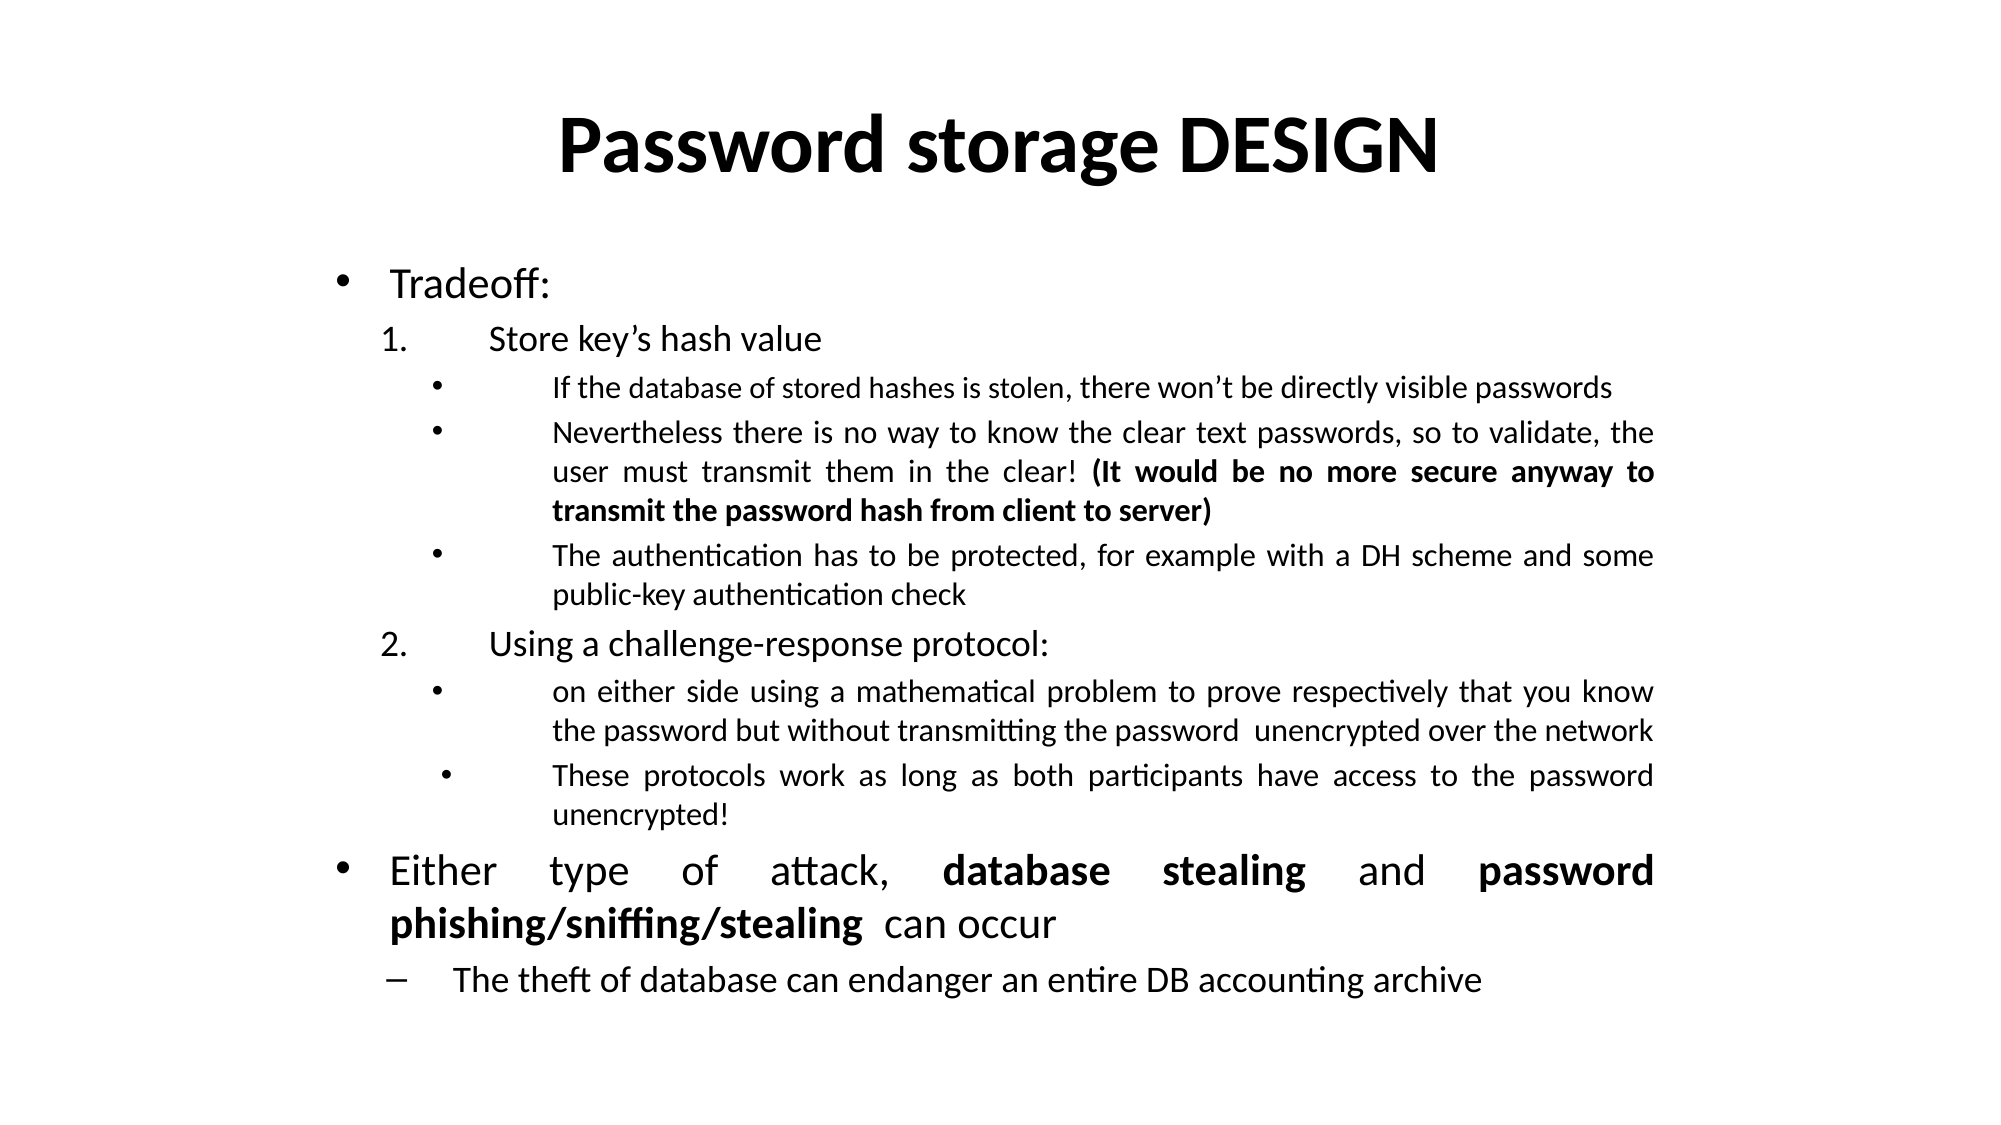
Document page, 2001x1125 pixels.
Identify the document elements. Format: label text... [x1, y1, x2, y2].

list Tradeoff: Store key’s hash value If the database of stored hashes is stolen, there won’t be directly visible passwords Nevertheless there is no way to know the clear text passwords, so to validate, the user must transmit them in the clear! (It would be no more secure anyway to transmit the password hash from client to server) The authentication has to be protected, for example with a DH scheme and some public-key authentication check Using a challenge-response protocol: on either side using a mathematical problem to prove respectively that you know the password but without transmitting the password unencrypted over the network These protocols work as long as both participants have access to the password unencrypted! Either type of attack, database stealing and password phishing/sniffing/stealing can occur The theft of database can endanger an entire DB accounting archive [320, 246, 1671, 1074]
title Password storage DESIGN [99, 45, 1900, 233]
